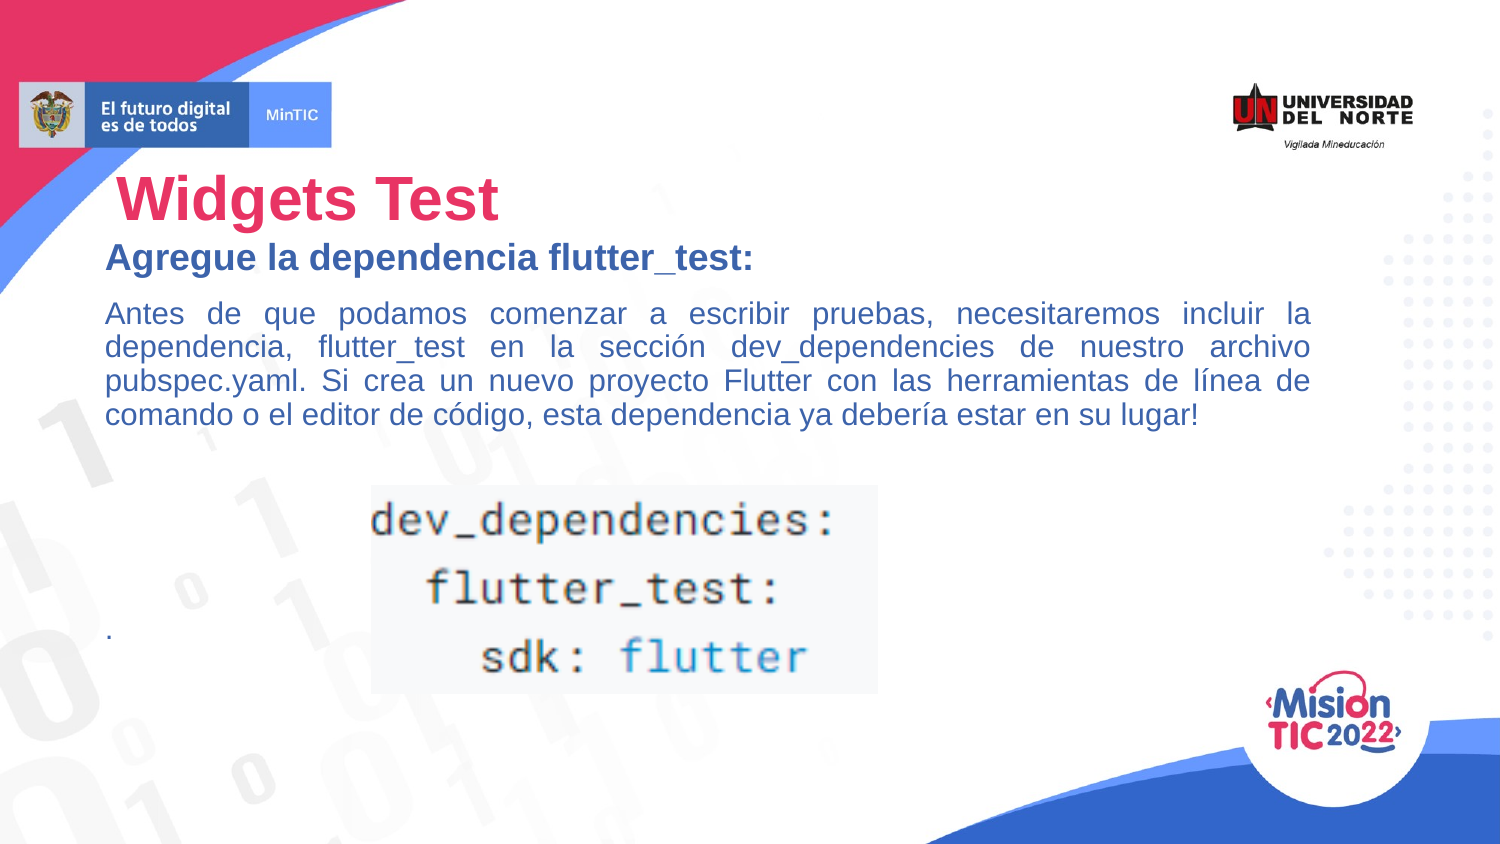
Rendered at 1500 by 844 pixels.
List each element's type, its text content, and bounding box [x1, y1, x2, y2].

picture [0, 0, 1500, 844]
text_box Widgets Test [104, 133, 1343, 239]
text_box Agregue la dependencia flutter_test: Antes de que podamos comenzar a escribir pruebas, necesitaremos incluir la dependencia, flutter_test en la sección dev_dependencies de nuestro archivo pubspec.yaml. Si crea un nuevo proyecto Flutter con las herramientas de línea de comando o el editor de código, esta dependencia ya debería estar en su lugar! . [104, 232, 1314, 741]
